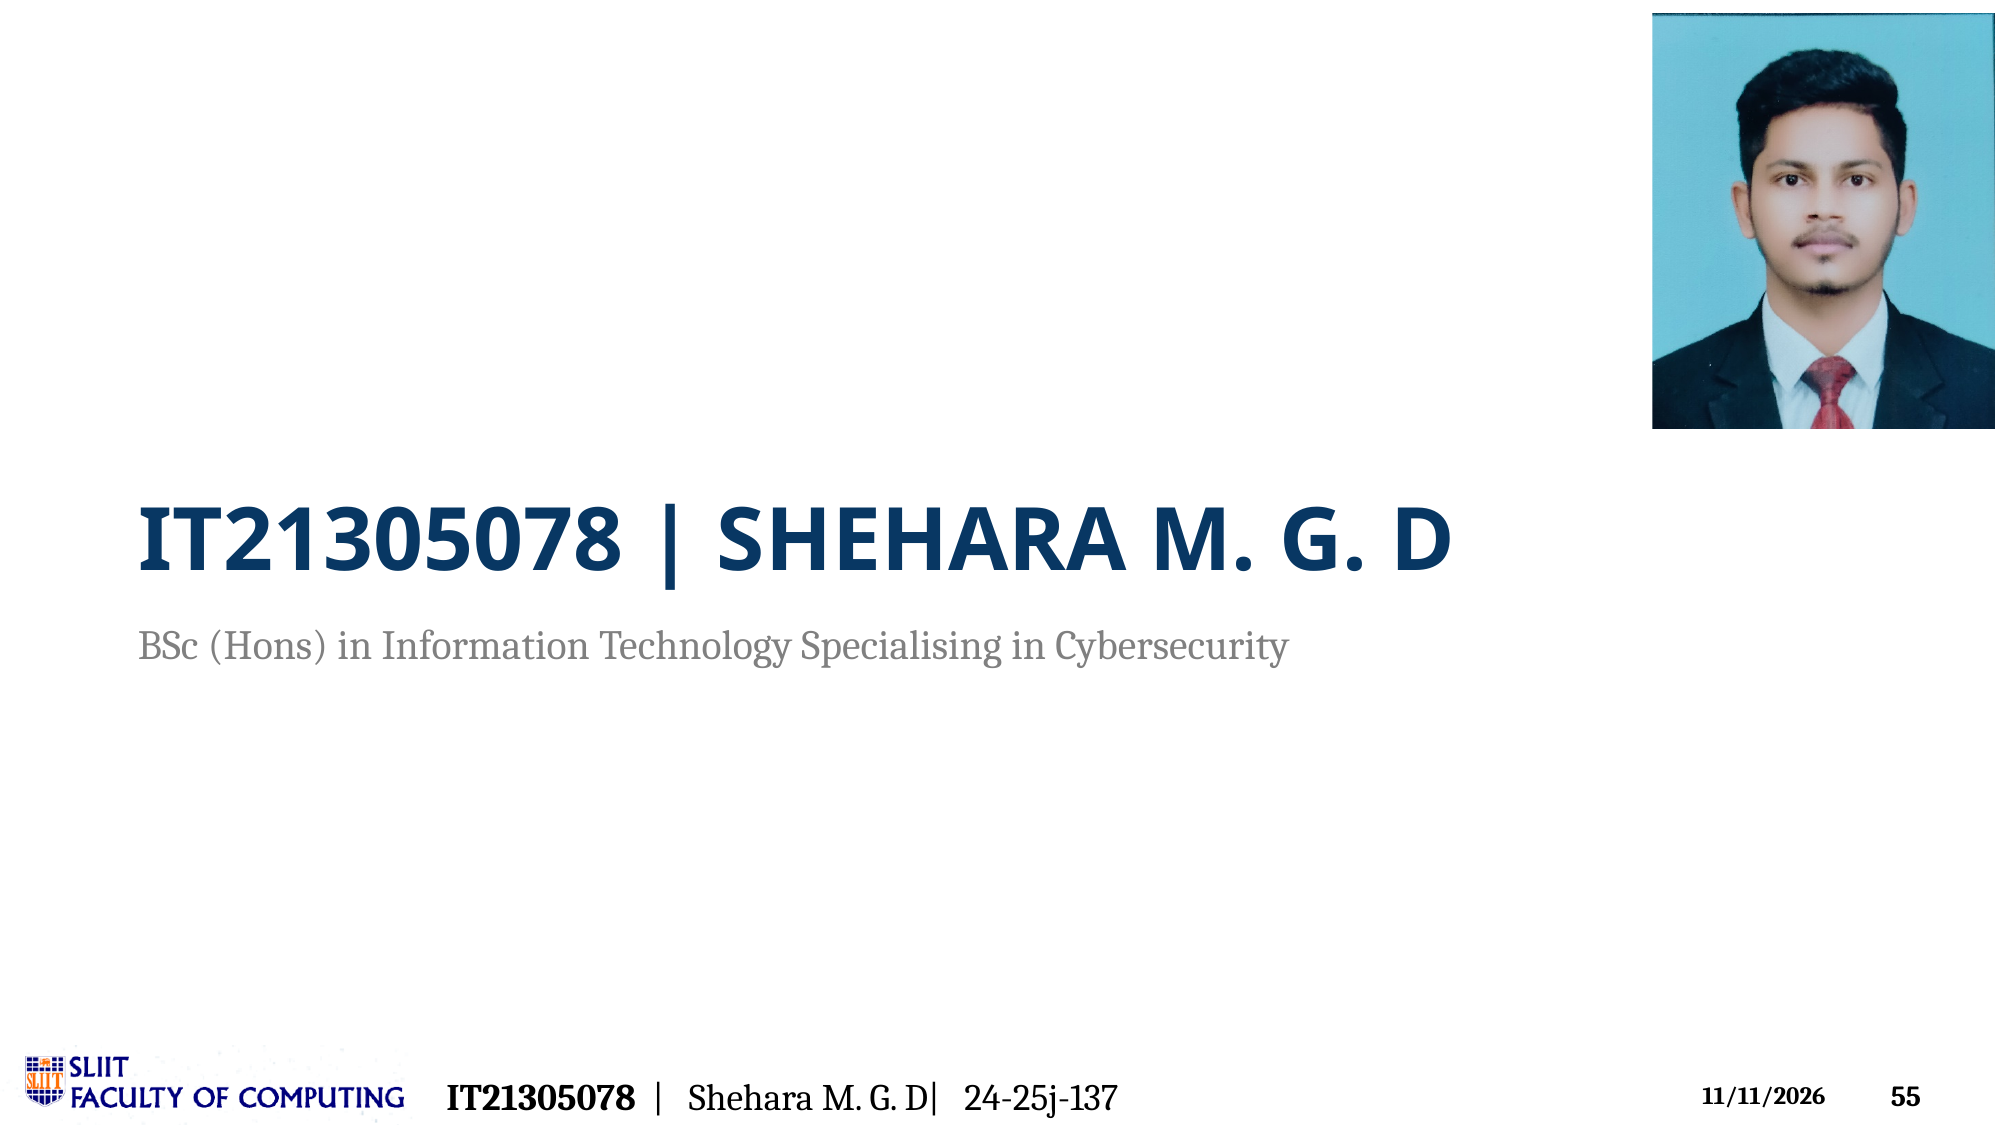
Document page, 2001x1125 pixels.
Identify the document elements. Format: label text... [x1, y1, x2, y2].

title IT21305078 | Shehara M. G. D [123, 474, 1824, 598]
list BSc (Hons) in Information Technology Specialising in Cybersecurity [122, 597, 1378, 676]
picture [0, 1045, 413, 1124]
text_box IT21305078 | Shehara M. G. D| 24-25j-137 [430, 1063, 1552, 1125]
picture [1652, 13, 1996, 430]
